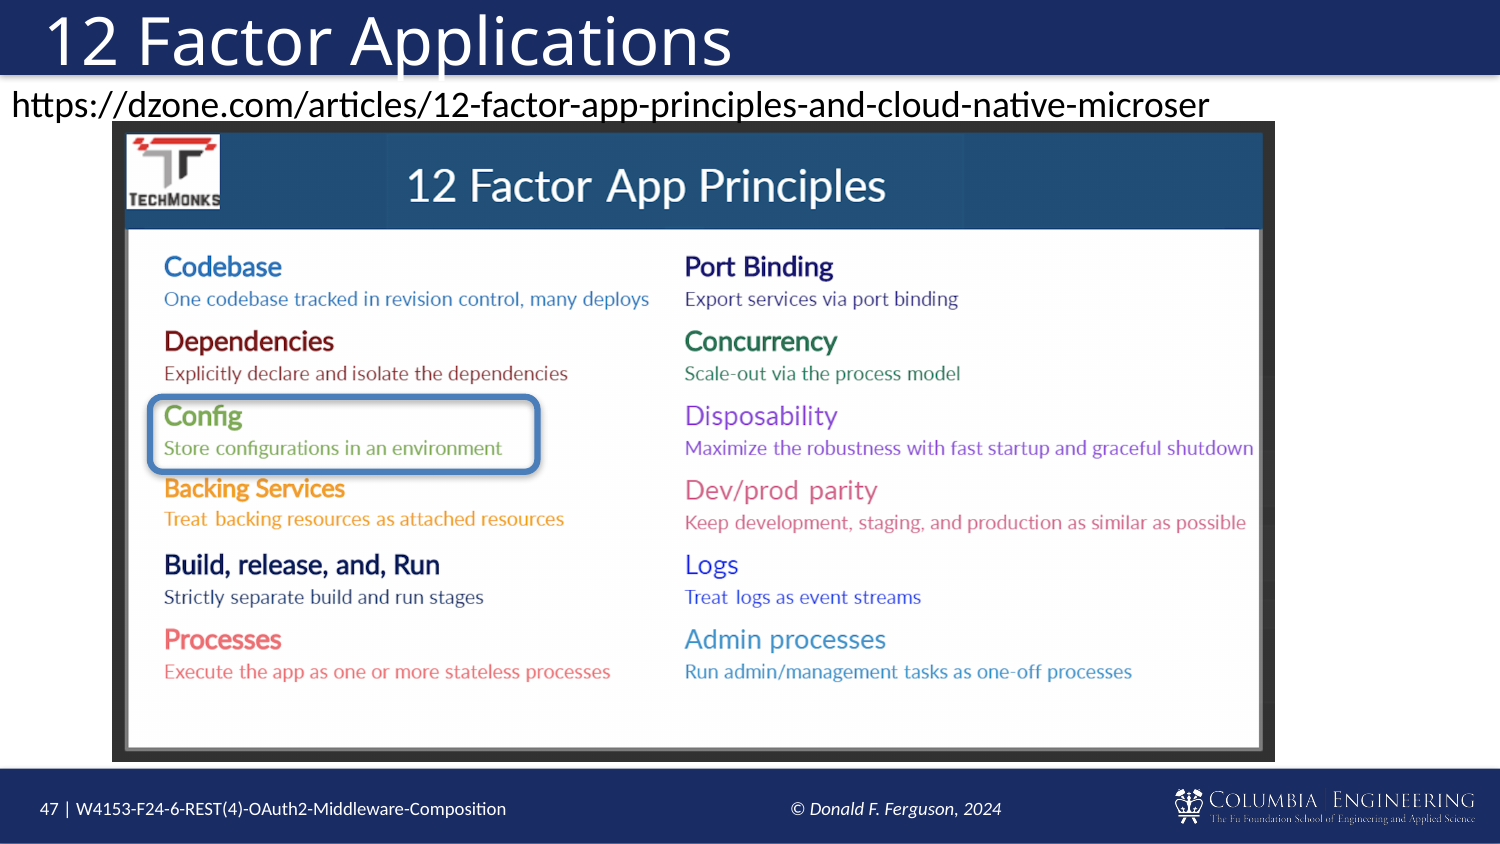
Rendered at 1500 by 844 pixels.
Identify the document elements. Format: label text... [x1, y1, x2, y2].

title 12 Factor Applications [28, 0, 1450, 72]
picture [112, 121, 1276, 762]
text_box https://dzone.com/articles/12-factor-app-principles-and-cloud-native-microser [0, 72, 1472, 133]
